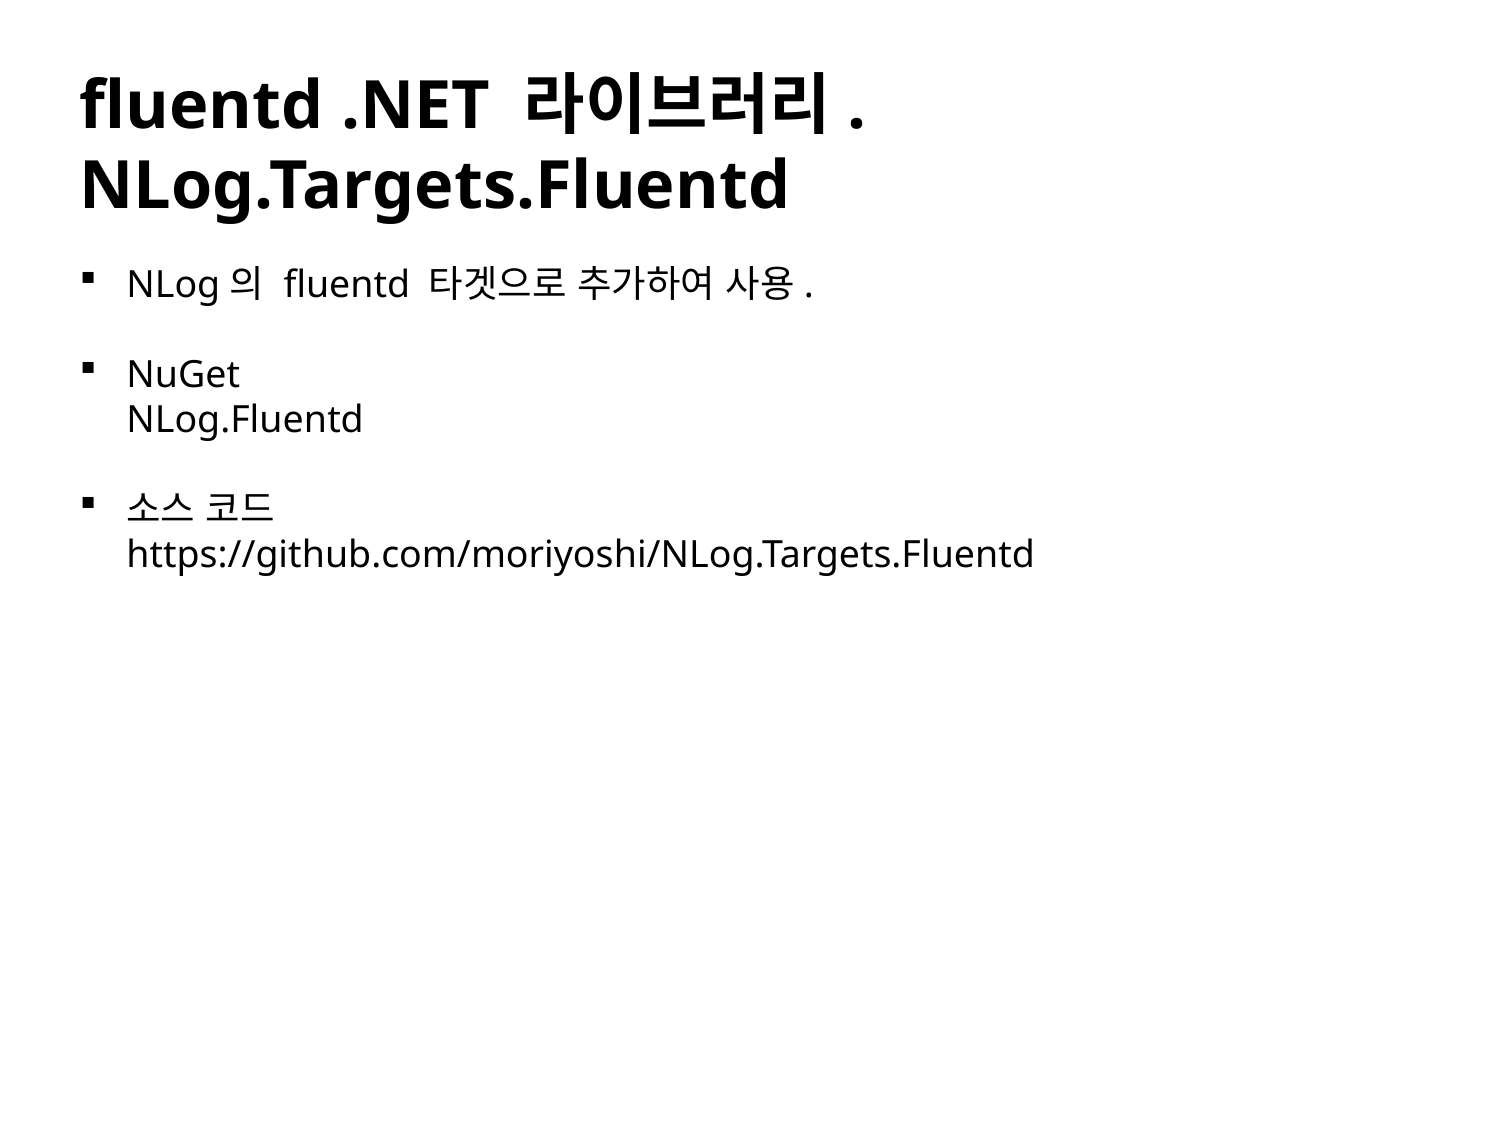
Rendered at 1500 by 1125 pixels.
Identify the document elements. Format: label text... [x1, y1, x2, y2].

text_box NLog의 fluentd 타겟으로 추가하여 사용. NuGet NLog.Fluentd 소스 코드 https://github.com/moriyoshi/NLog.Targets.Fluentd [64, 252, 1436, 583]
text_box fluentd .NET 라이브러리. NLog.Targets.Fluentd [64, 54, 1010, 230]
